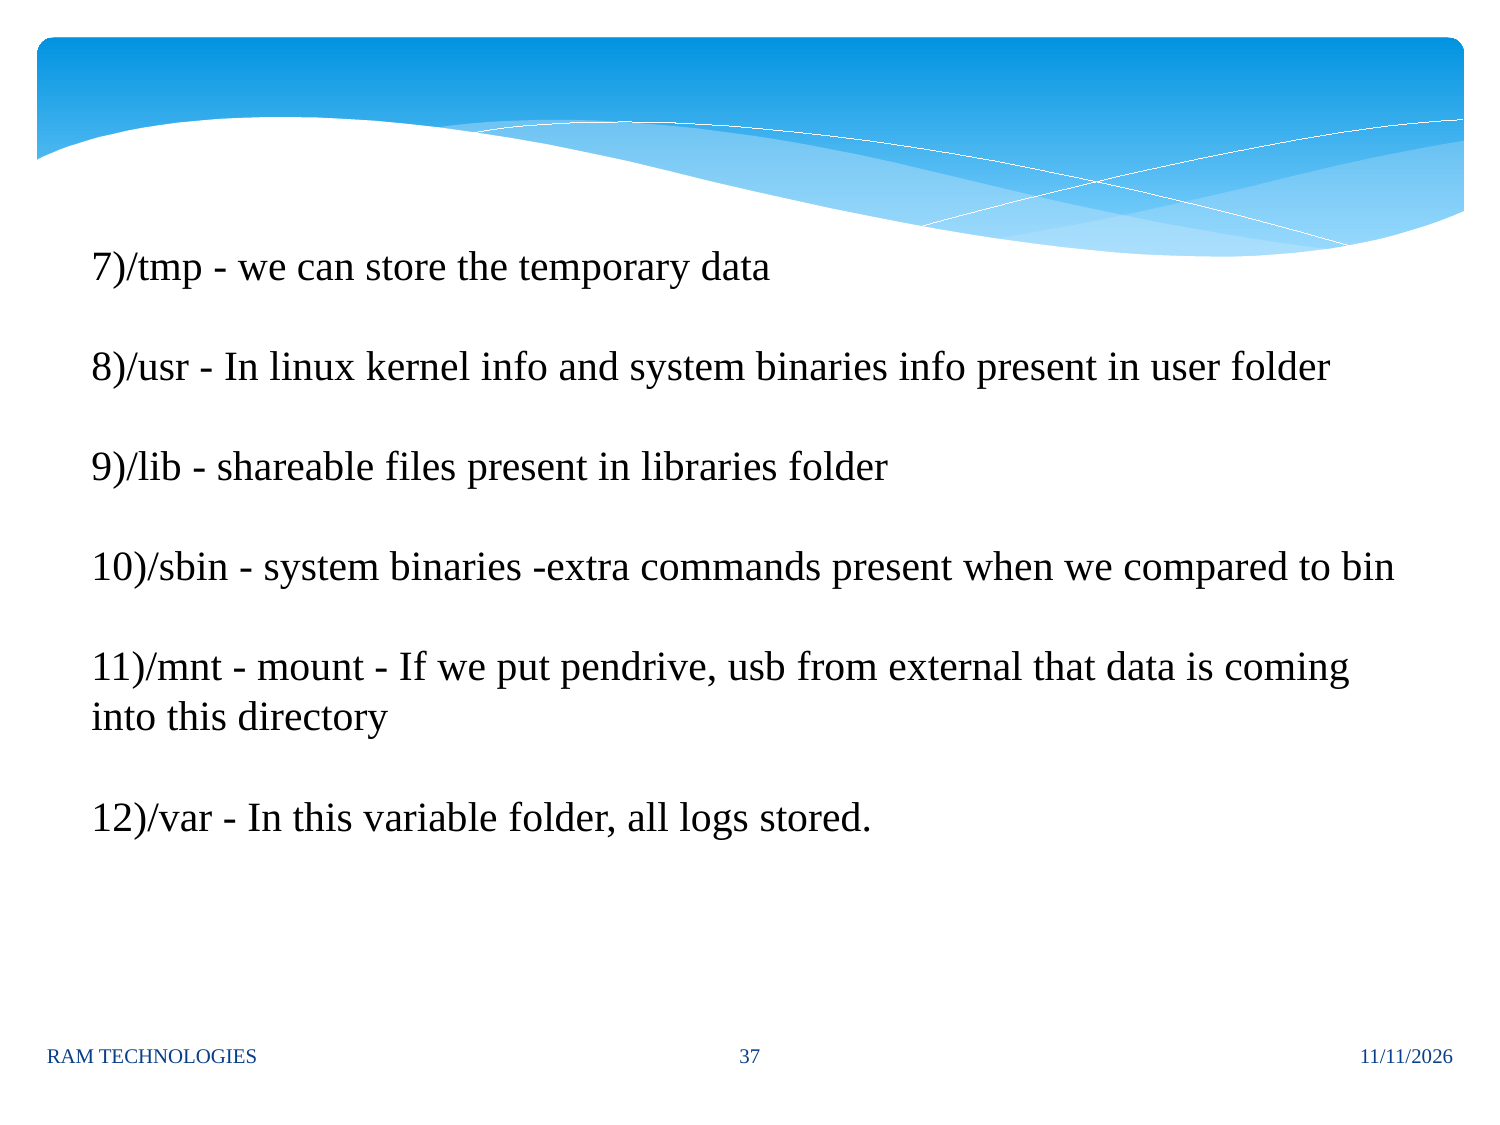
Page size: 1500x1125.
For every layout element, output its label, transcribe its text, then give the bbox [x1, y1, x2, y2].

slide_number 37 [654, 1025, 846, 1086]
text_box 7)/tmp - we can store the temporary data 8)/usr - In linux kernel info and system binaries info present in user folder 9)/lib - shareable files present in libraries folder 10)/sbin - system binaries -extra commands present when we compared to bin 11)/mnt - mount - If we put pendrive, usb from external that data is coming into this directory 12)/var - In this variable folder, all logs stored. [76, 231, 1424, 847]
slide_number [847, 1025, 1469, 1086]
footer RAM TECHNOLOGIES [31, 1025, 653, 1086]
